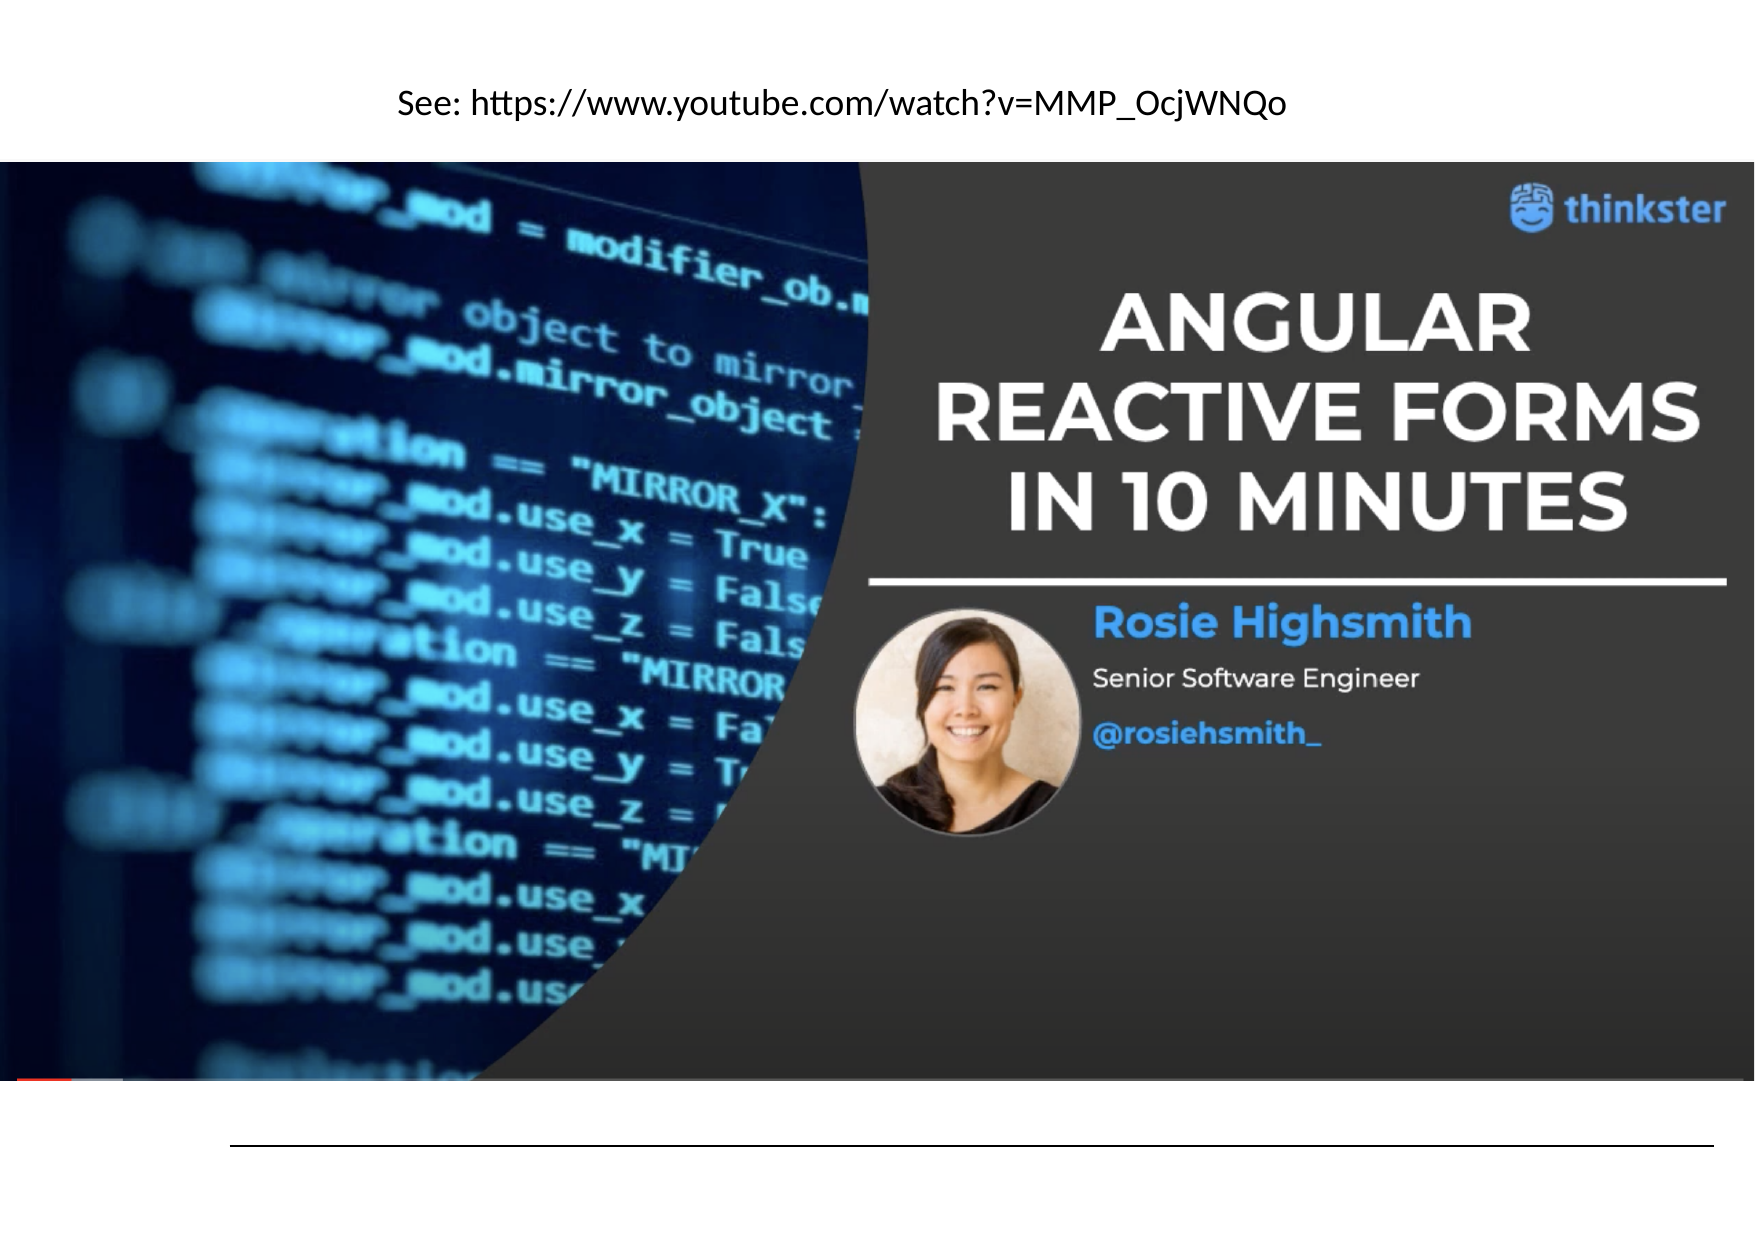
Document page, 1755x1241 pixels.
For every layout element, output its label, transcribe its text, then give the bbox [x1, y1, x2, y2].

picture [0, 159, 1755, 1081]
text_box See: https://www.youtube.com/watch?v=MMP_OcjWNQo [382, 70, 1303, 130]
